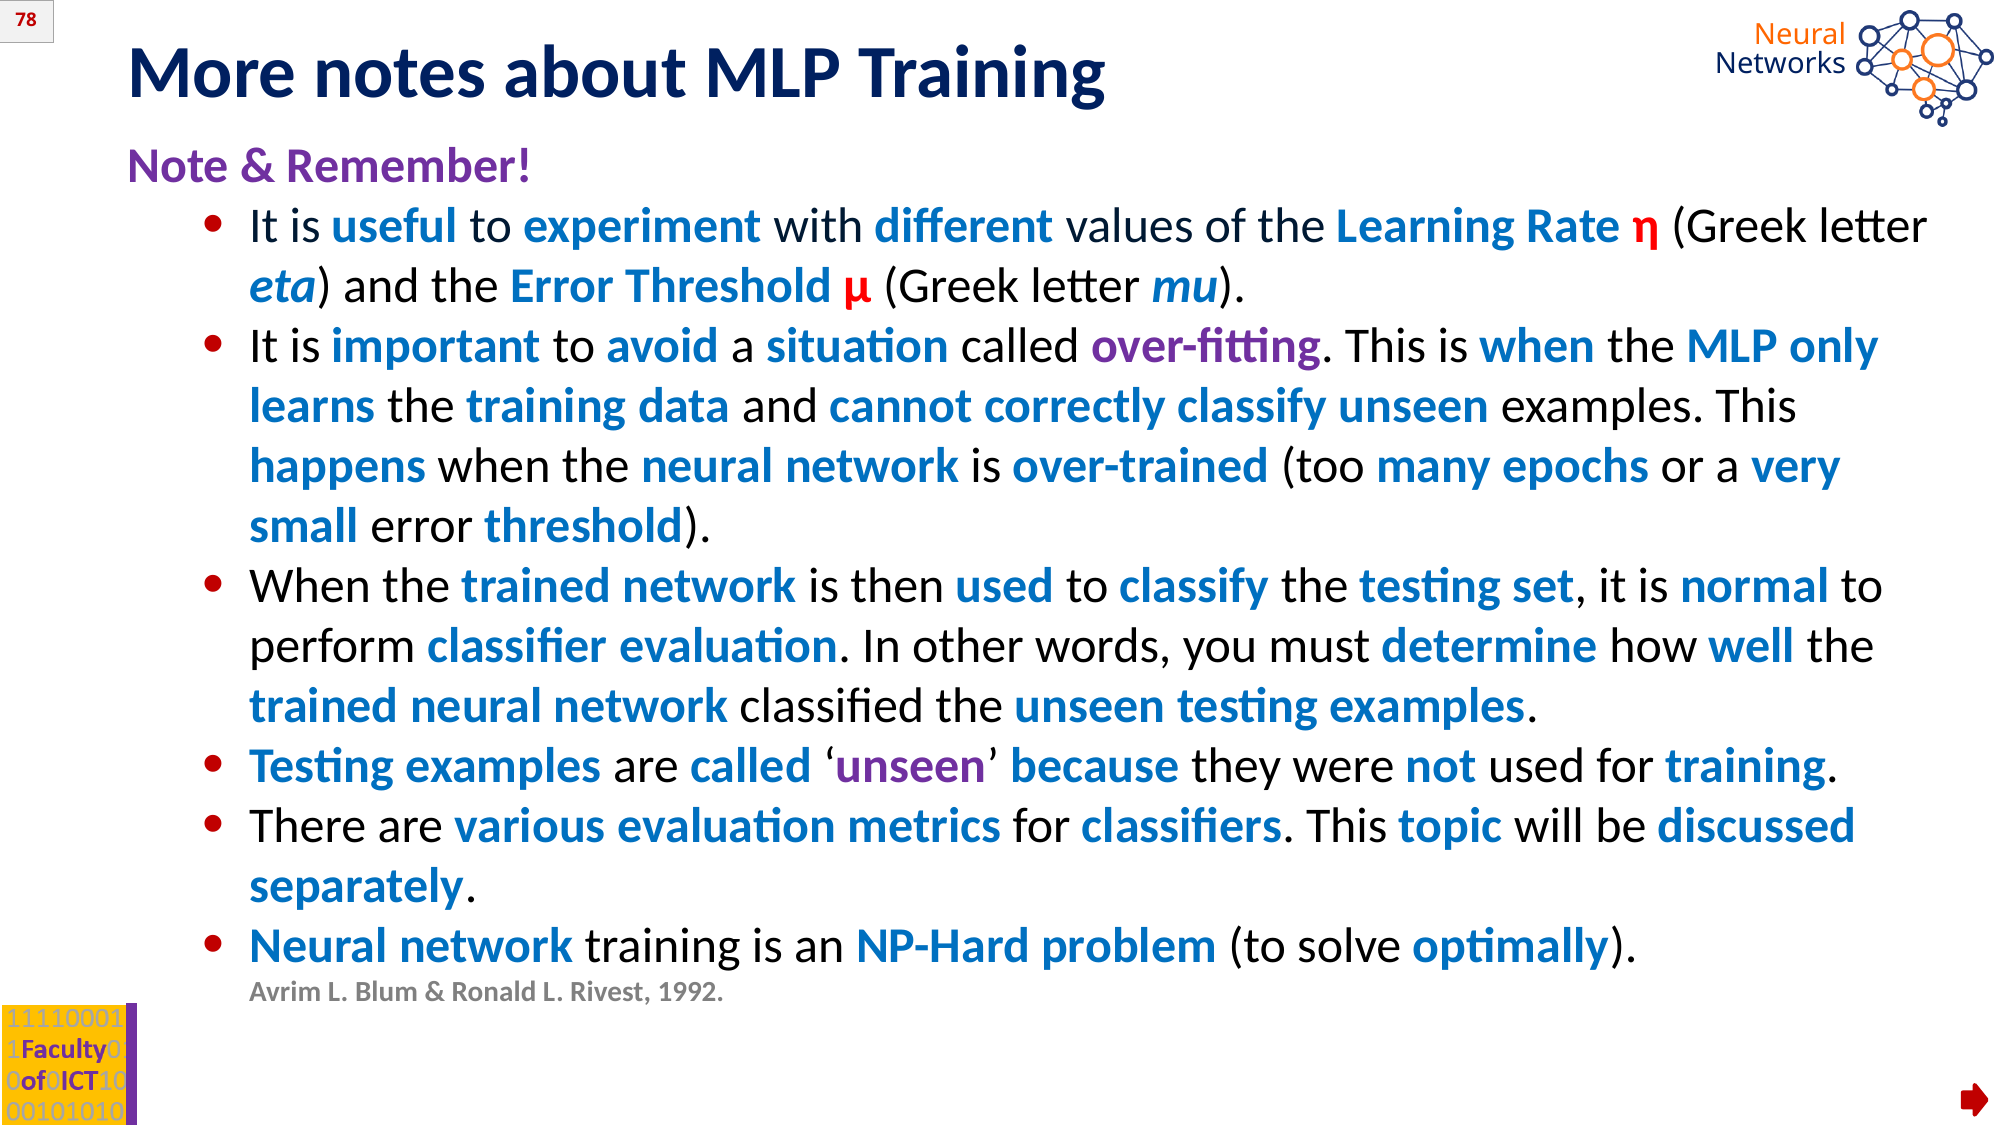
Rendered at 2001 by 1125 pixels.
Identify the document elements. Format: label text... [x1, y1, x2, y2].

picture [1854, 0, 1996, 134]
text_box 78 [0, 0, 54, 43]
list Note & Remember! It is useful to experiment with different values of the Learning Rate η (Greek letter eta) and the Error Threshold μ (Greek letter mu). It is important to avoid a situation called over-fitting. This is when the MLP only learns the training data and cannot correctly classify unseen examples. This happens when the neural network is over-trained (too many epochs or a very small error threshold). When the trained network is then used to classify the testing set, it is normal to perform classifier evaluation. In other words, you must determine how well the trained neural network classified the unseen testing examples. Testing examples are called ‘unseen’ because they were not used for training. There are various evaluation metrics for classifiers. This topic will be discussed separately. Neural network training is an NP-Hard problem (to solve optimally). Avrim L. Blum & Ronald L. Rivest, 1992. [112, 125, 1950, 1021]
picture [0, 1003, 138, 1125]
title More notes about MLP Training [112, 12, 1849, 121]
text_box Neural Networks [1687, 13, 1849, 87]
text_box [1960, 1083, 1989, 1117]
